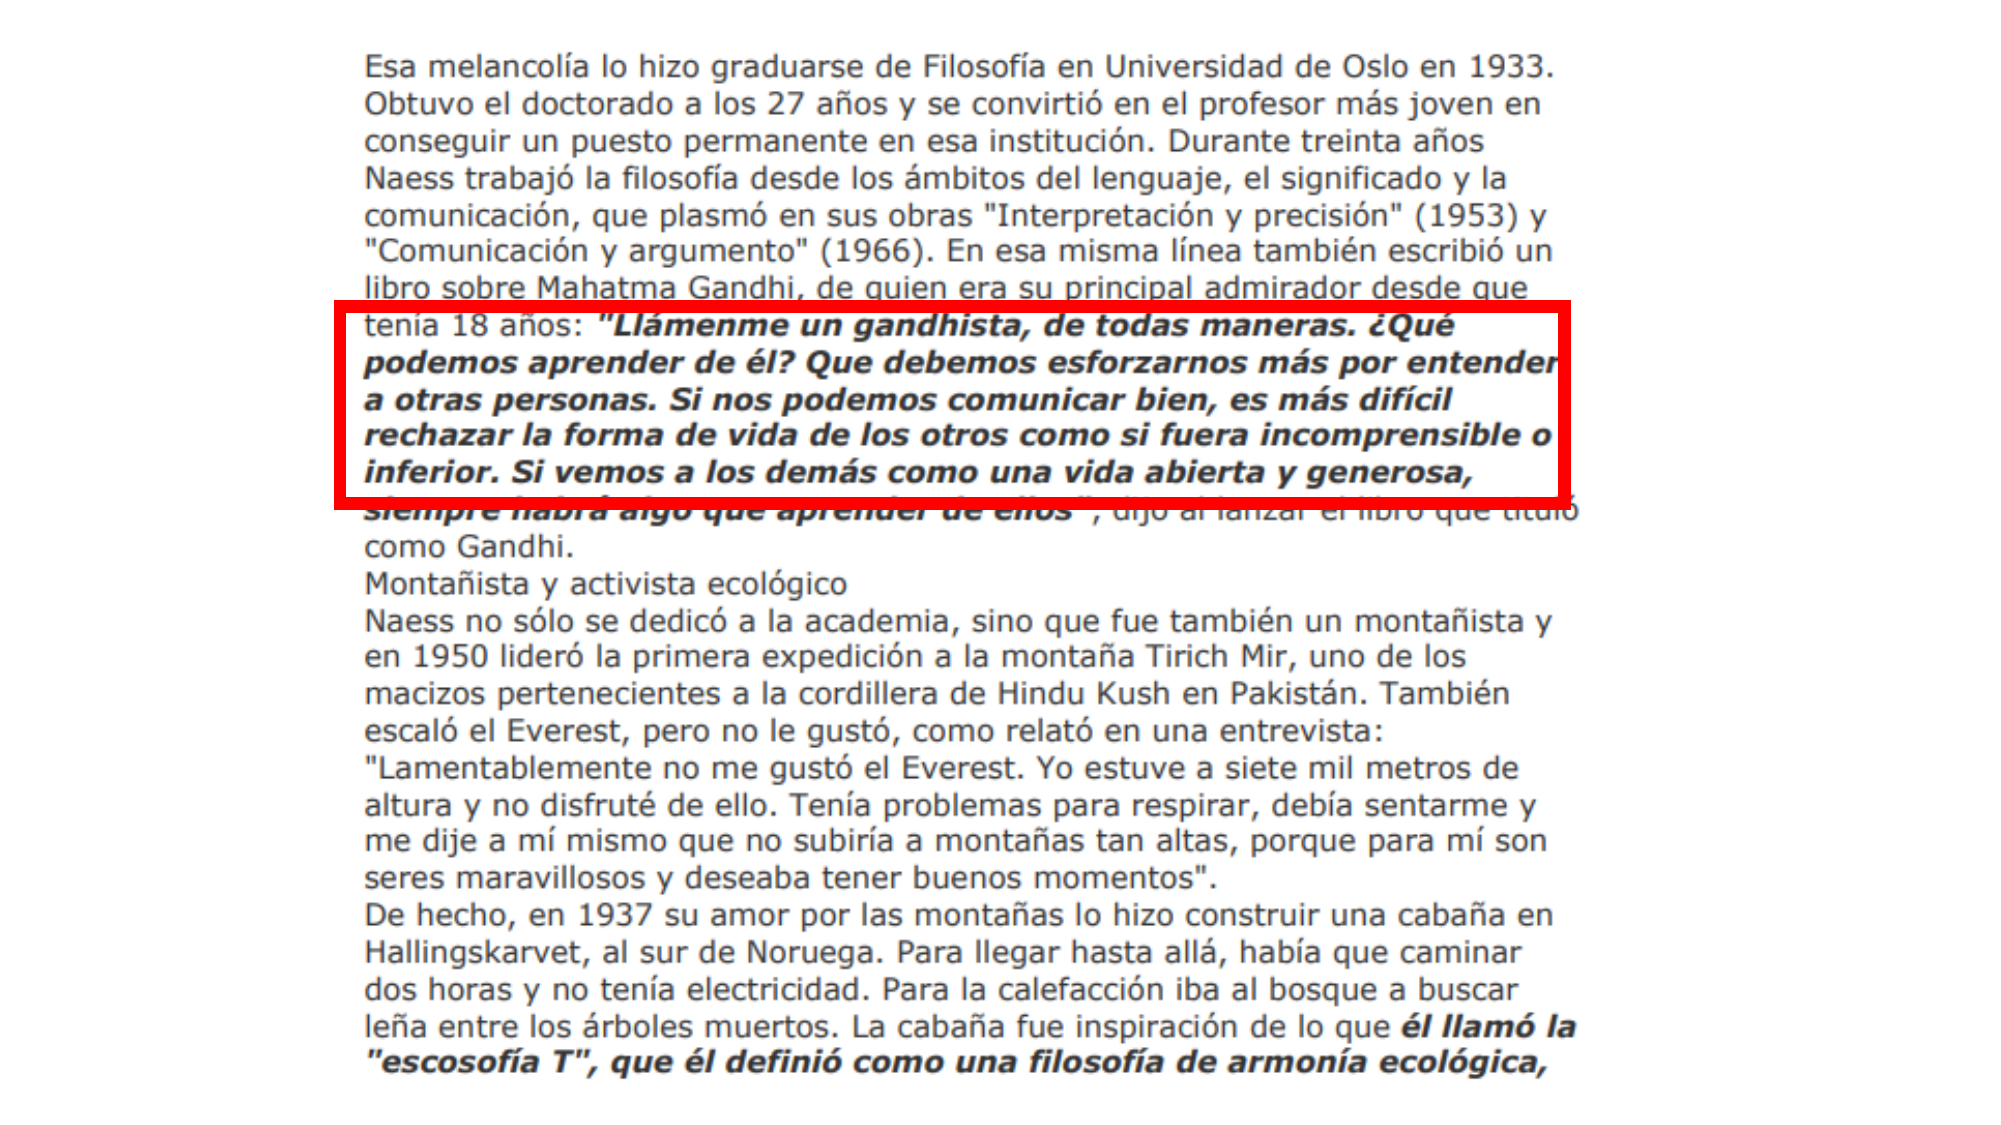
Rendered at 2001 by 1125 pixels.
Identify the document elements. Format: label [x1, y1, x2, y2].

picture [339, 30, 1623, 1104]
